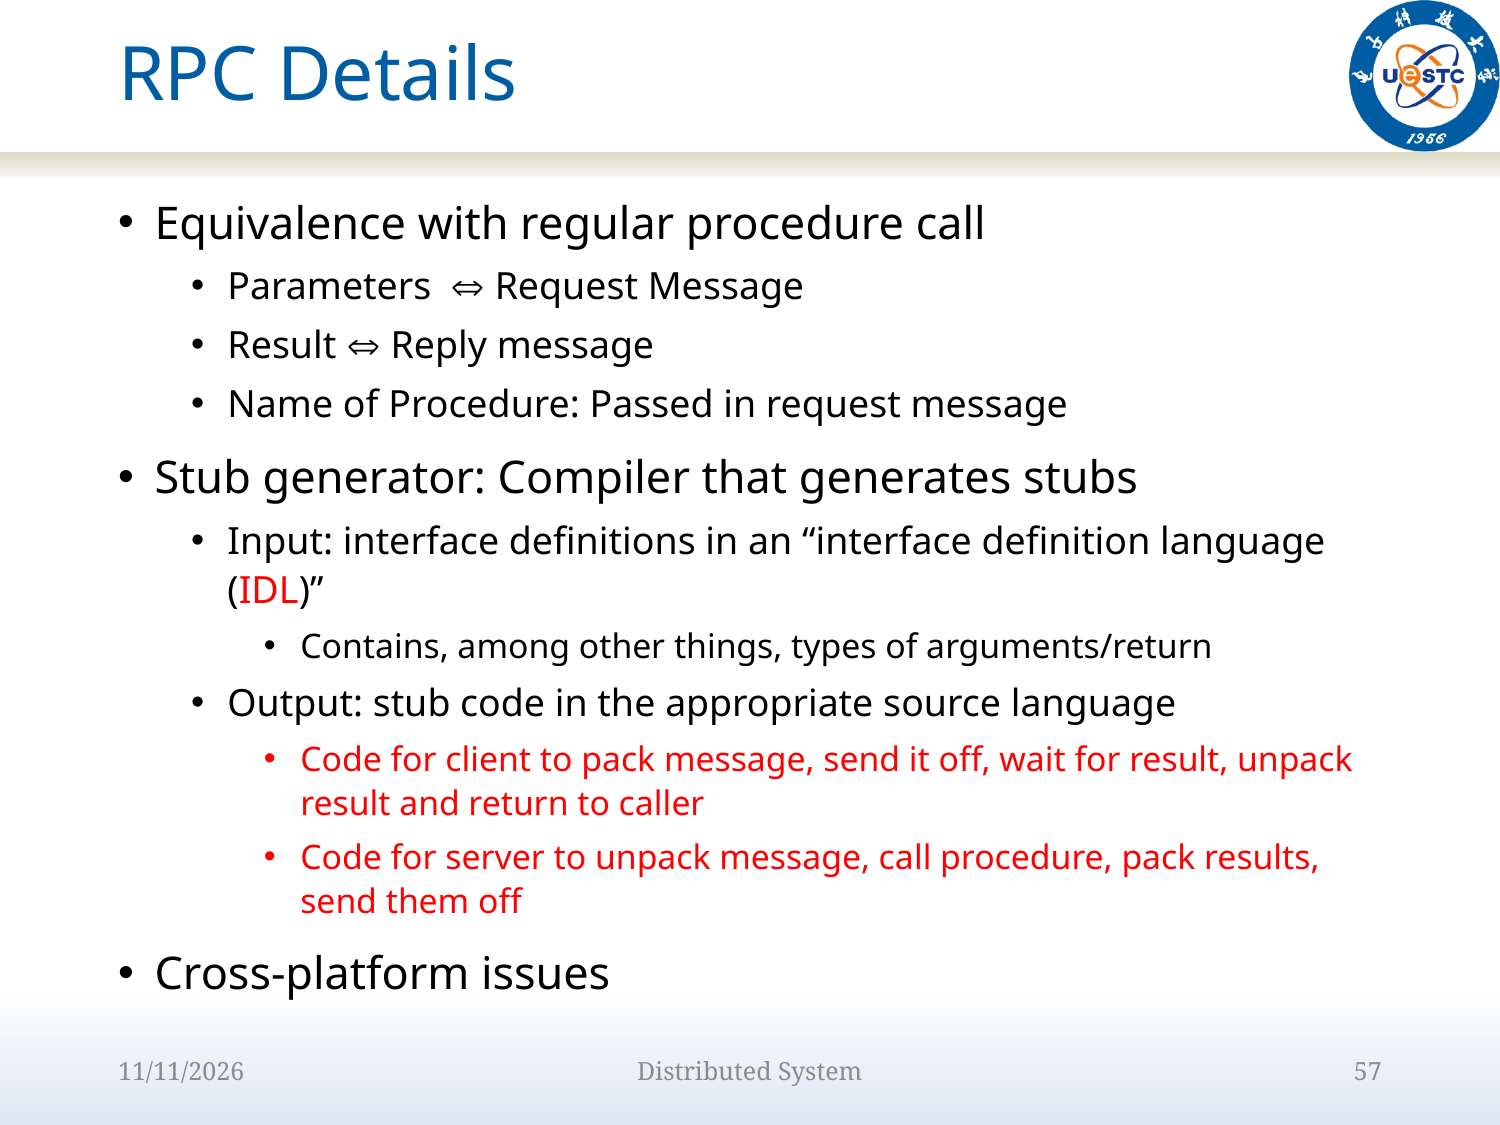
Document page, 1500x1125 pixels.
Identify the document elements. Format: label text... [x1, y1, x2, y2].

list Equivalence with regular procedure call Parameters Request Message Result  Reply message Name of Procedure: Passed in request message Stub generator: Compiler that generates stubs Input: interface definitions in an “interface definition language (IDL)” Contains, among other things, types of arguments/return Output: stub code in the appropriate source language Code for client to pack message, send it off, wait for result, unpack result and return to caller Code for server to unpack message, call procedure, pack results, send them off Cross-platform issues [103, 181, 1397, 1014]
title RPC Details [103, 0, 1348, 153]
slide_number 57 [1085, 1042, 1397, 1103]
footer Distributed System [414, 1042, 1085, 1103]
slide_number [103, 1042, 414, 1103]
picture [1348, 0, 1500, 152]
